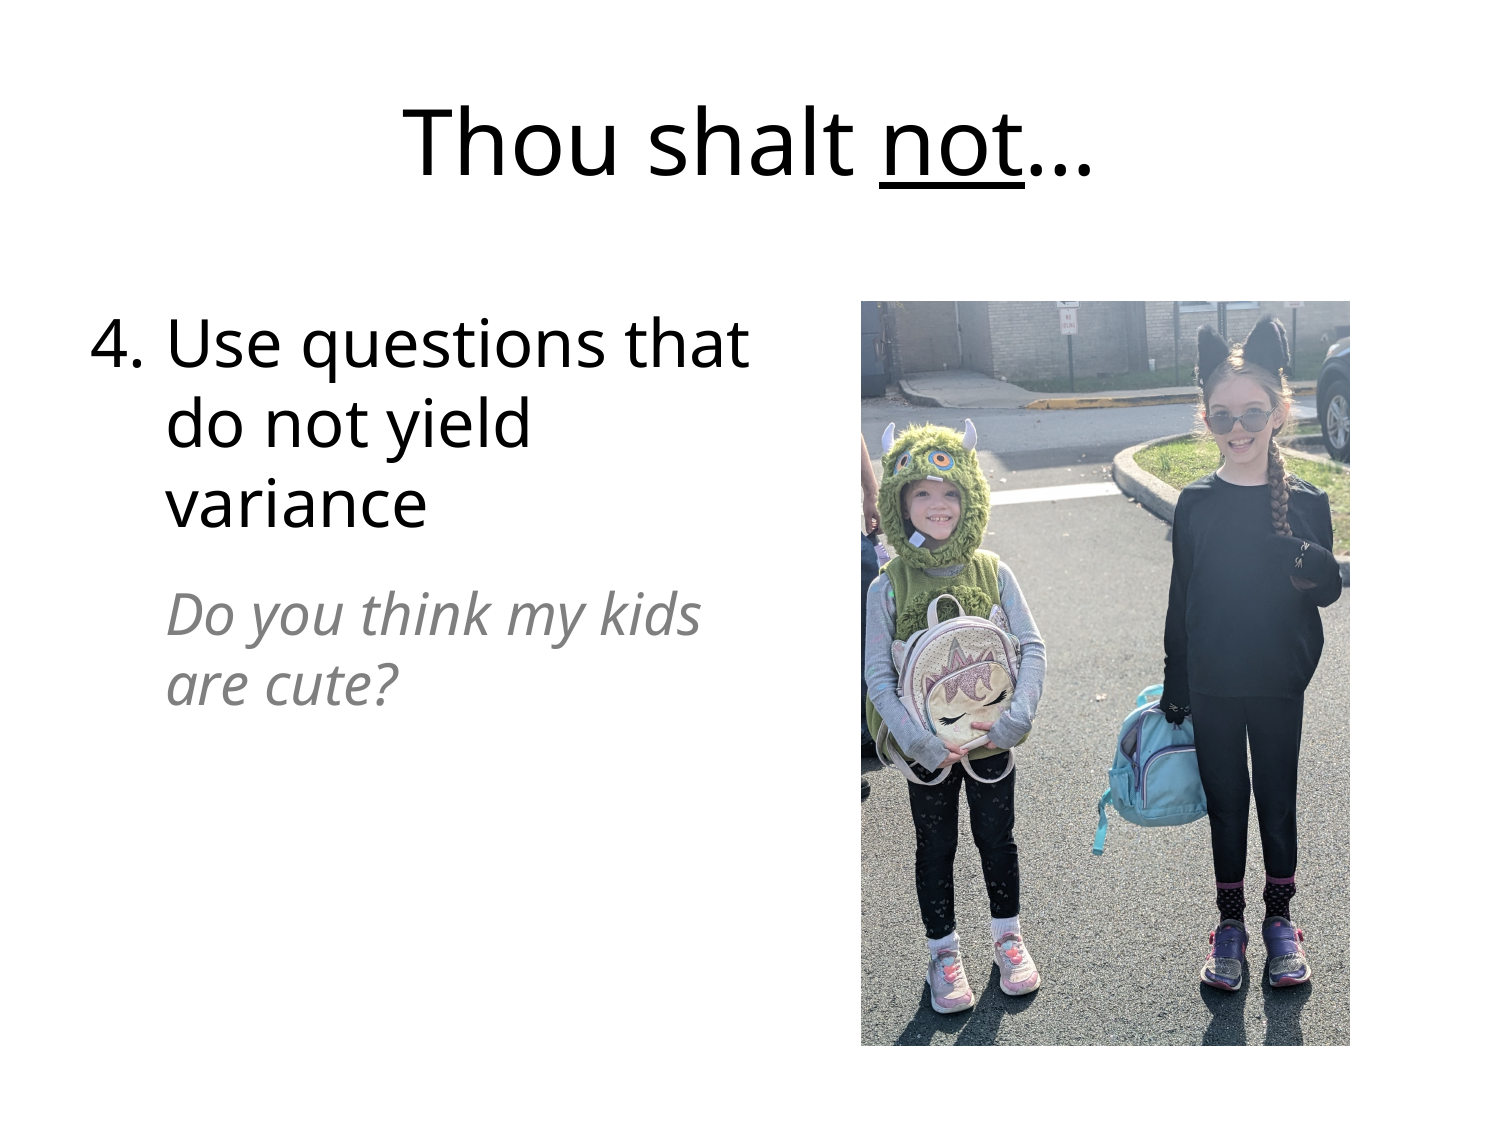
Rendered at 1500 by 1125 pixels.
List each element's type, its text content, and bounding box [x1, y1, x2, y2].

title Thou shalt not… [75, 45, 1425, 233]
list Use questions that do not yield variance Do you think my kids are cute? [75, 293, 769, 1036]
picture [860, 301, 1350, 1046]
